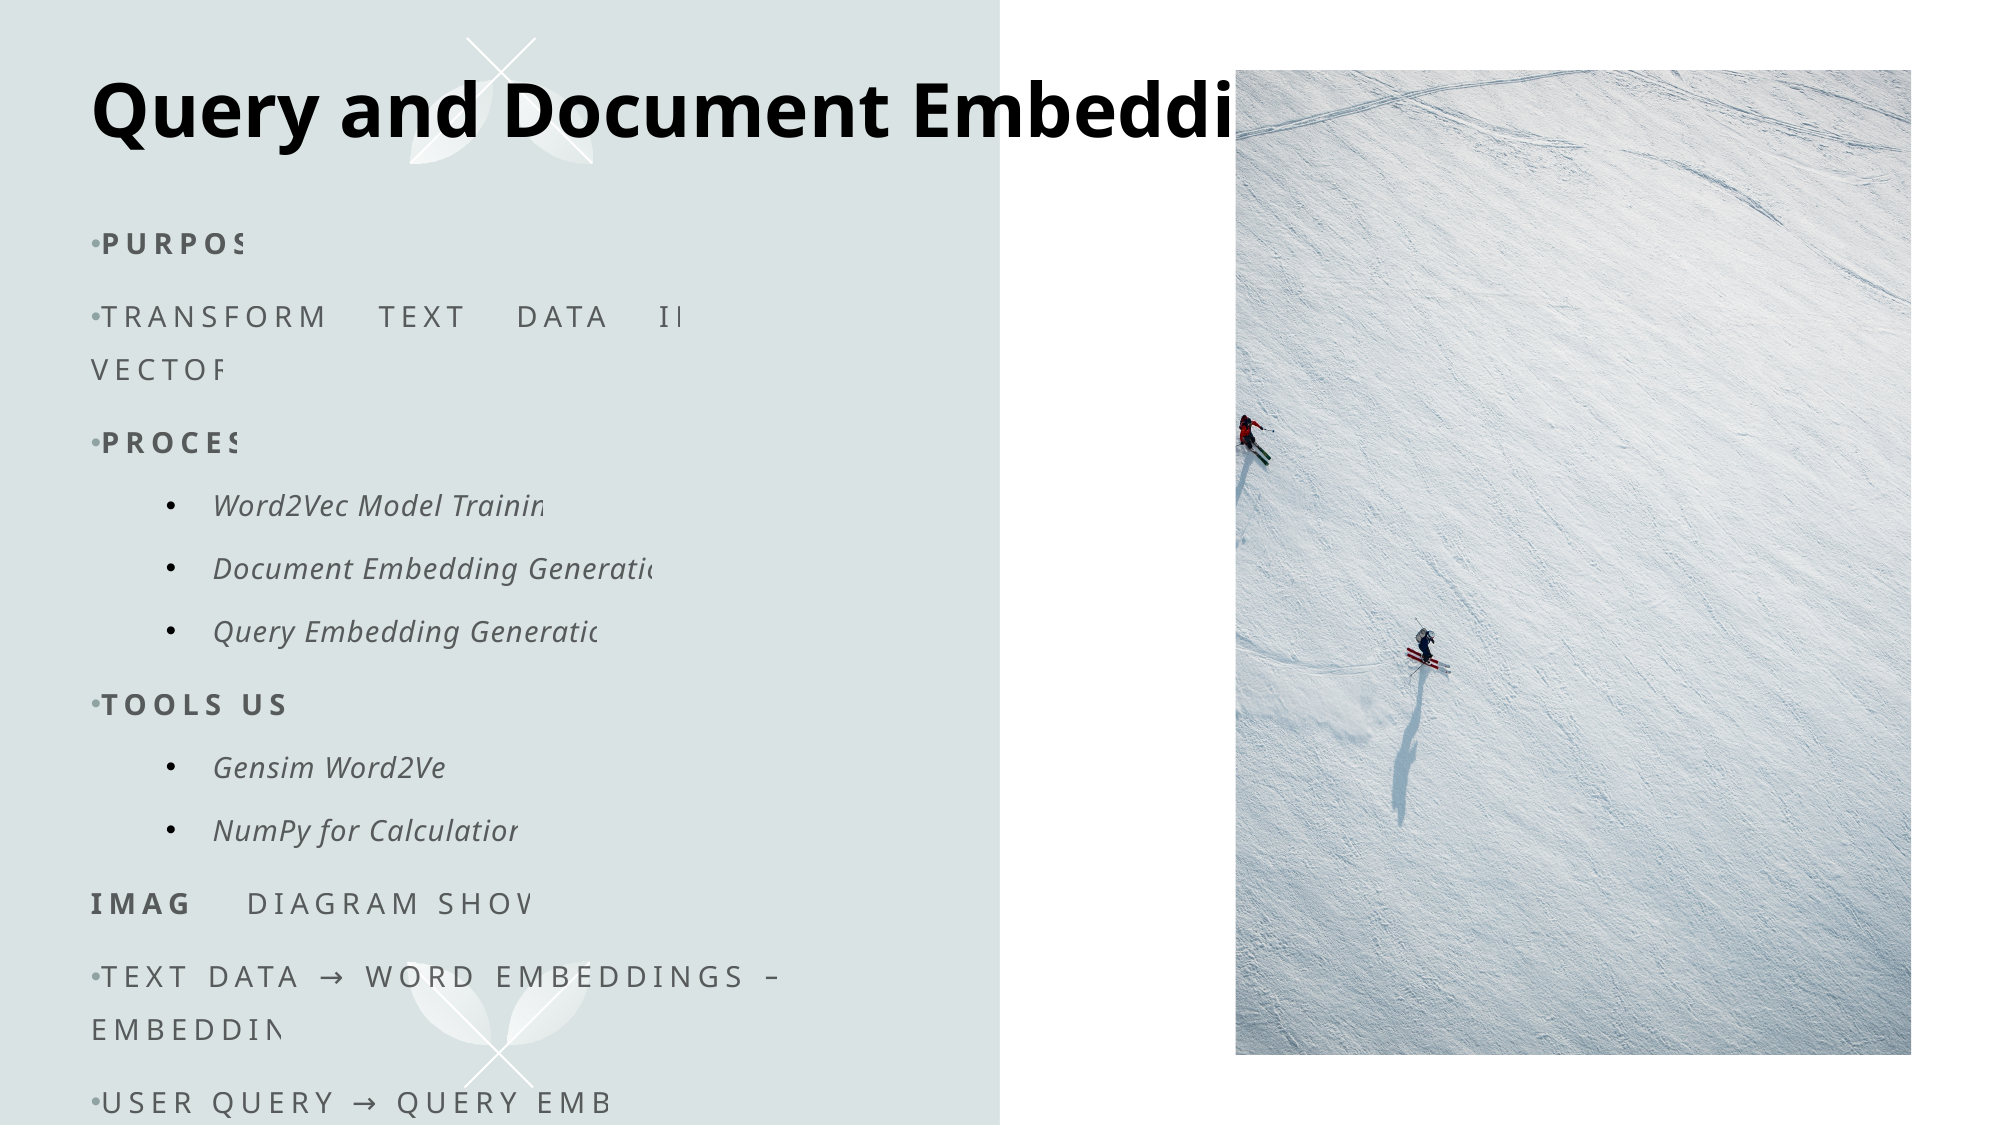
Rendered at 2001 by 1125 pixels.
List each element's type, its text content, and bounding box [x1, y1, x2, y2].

title Query and Document Embeddings [75, 70, 1235, 161]
subtitle Purpose: Transform text data into numerical vectors. Process: Word2Vec Model Training Document Embedding Generation Query Embedding Generation Tools Used: Gensim Word2Vec NumPy for Calculations Image: Diagram showing: Text Data → Word Embeddings → Document Embeddings User Query → Query Embeddings [75, 200, 1042, 1125]
picture [1235, 70, 1912, 1055]
